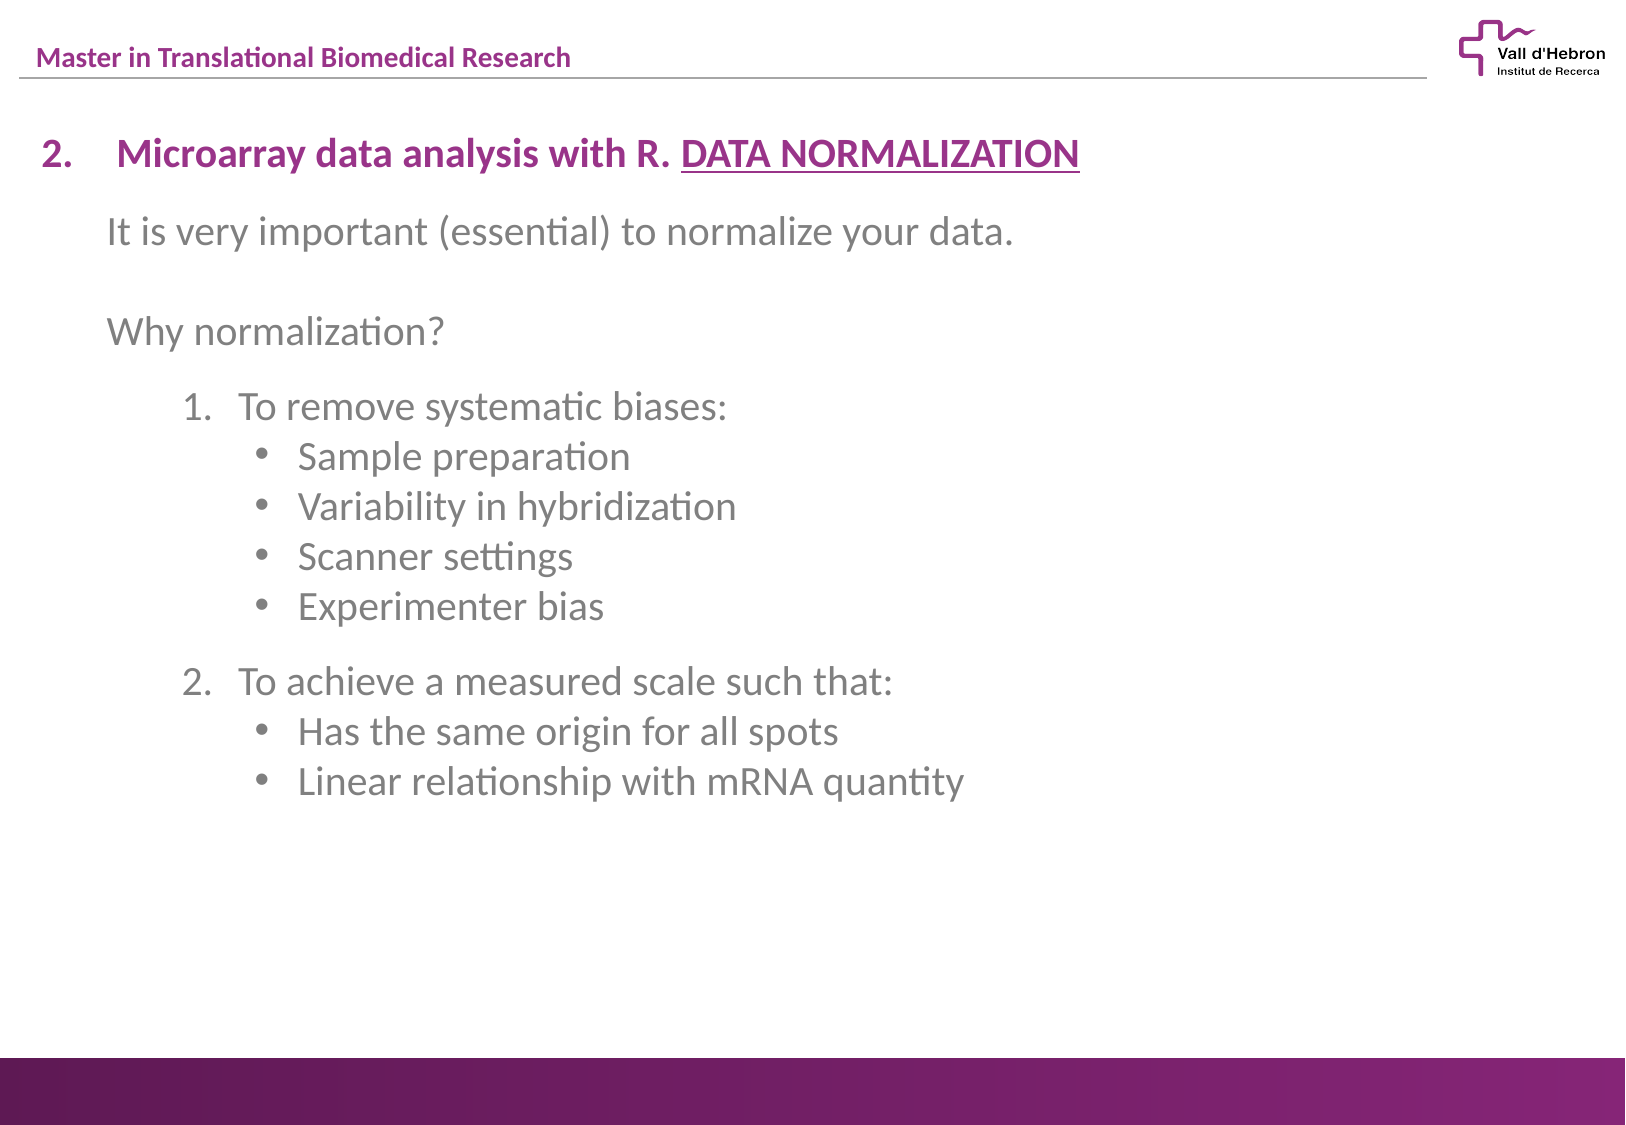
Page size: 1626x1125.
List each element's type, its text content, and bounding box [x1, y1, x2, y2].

text_box It is very important (essential) to normalize your data. Why normalization? To remove systematic biases: Sample preparation Variability in hybridization Scanner settings Experimenter bias To achieve a measured scale such that: Has the same origin for all spots Linear relationship with mRNA quantity [91, 196, 1510, 862]
picture [1458, 19, 1606, 77]
text_box Microarray data analysis with R. DATA NORMALIZATION [26, 93, 1095, 184]
